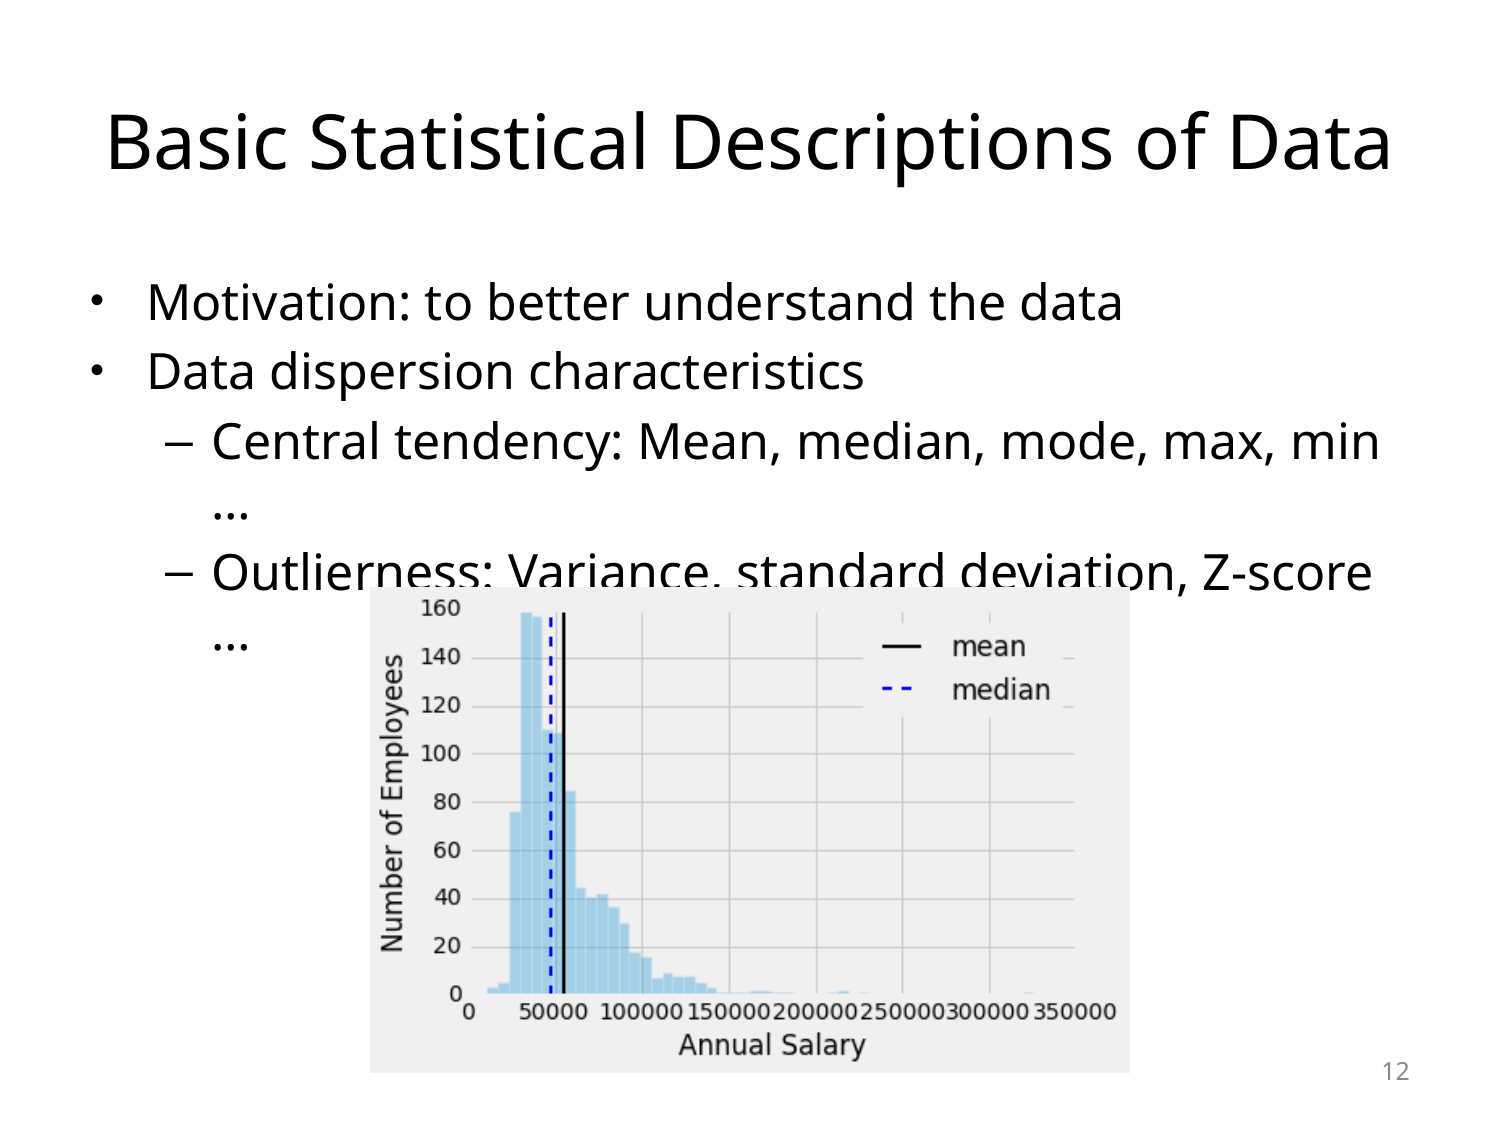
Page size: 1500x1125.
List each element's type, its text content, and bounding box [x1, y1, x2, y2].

list Motivation: to better understand the data Data dispersion characteristics Central tendency: Mean, median, mode, max, min … Outlierness: Variance, standard deviation, Z-score … [75, 262, 1425, 1005]
slide_number 12 [1074, 1042, 1425, 1103]
picture [370, 586, 1130, 1073]
title Basic Statistical Descriptions of Data [75, 45, 1425, 233]
